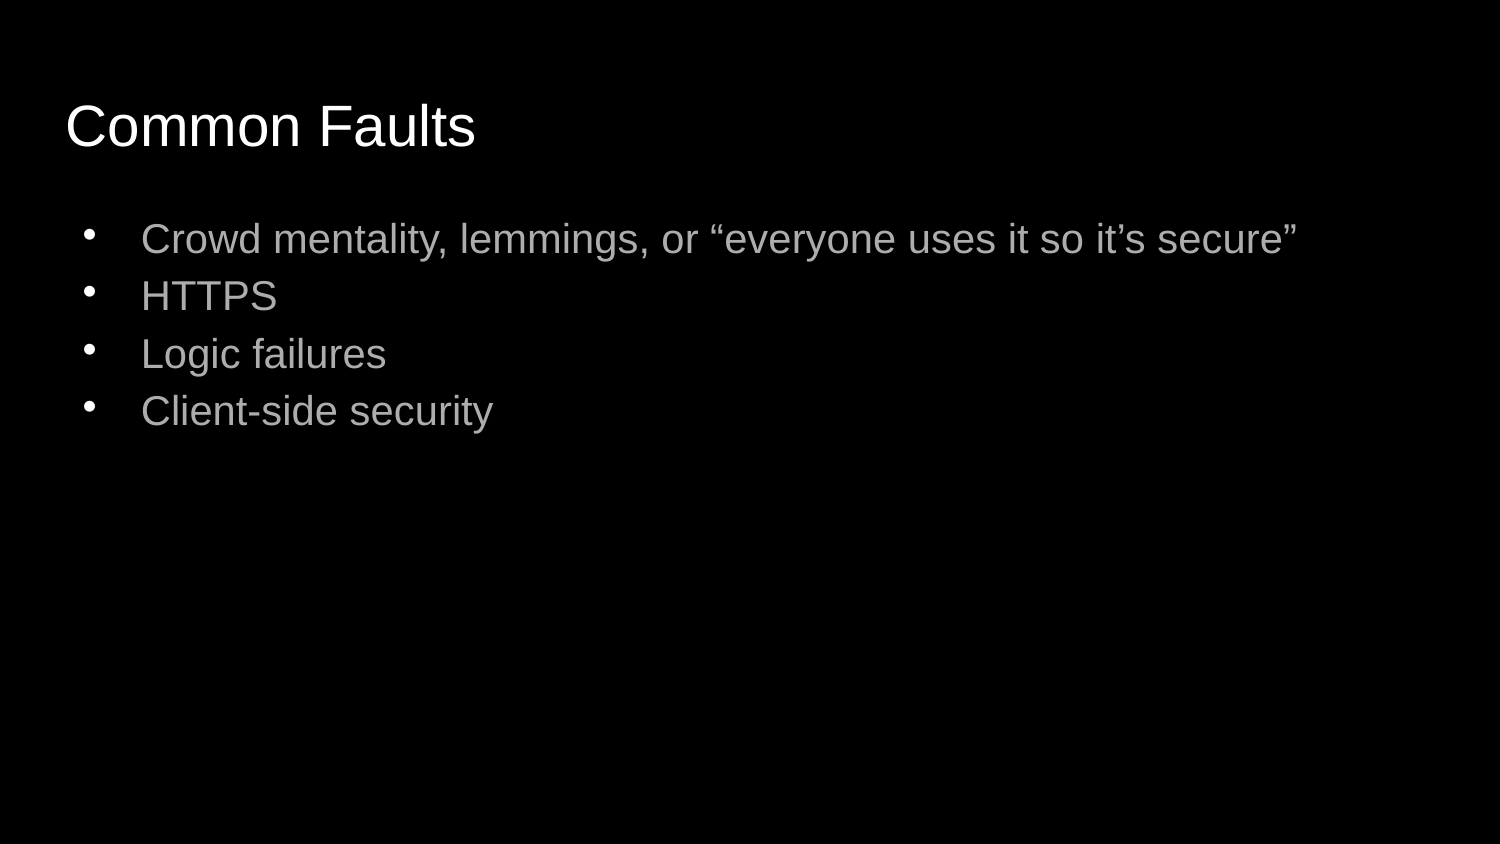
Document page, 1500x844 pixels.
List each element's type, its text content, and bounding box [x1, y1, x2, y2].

text_box Crowd mentality, lemmings, or “everyone uses it so it’s secure” HTTPS Logic failures Client-side security [51, 189, 1449, 750]
text_box Common Faults [51, 72, 1449, 167]
